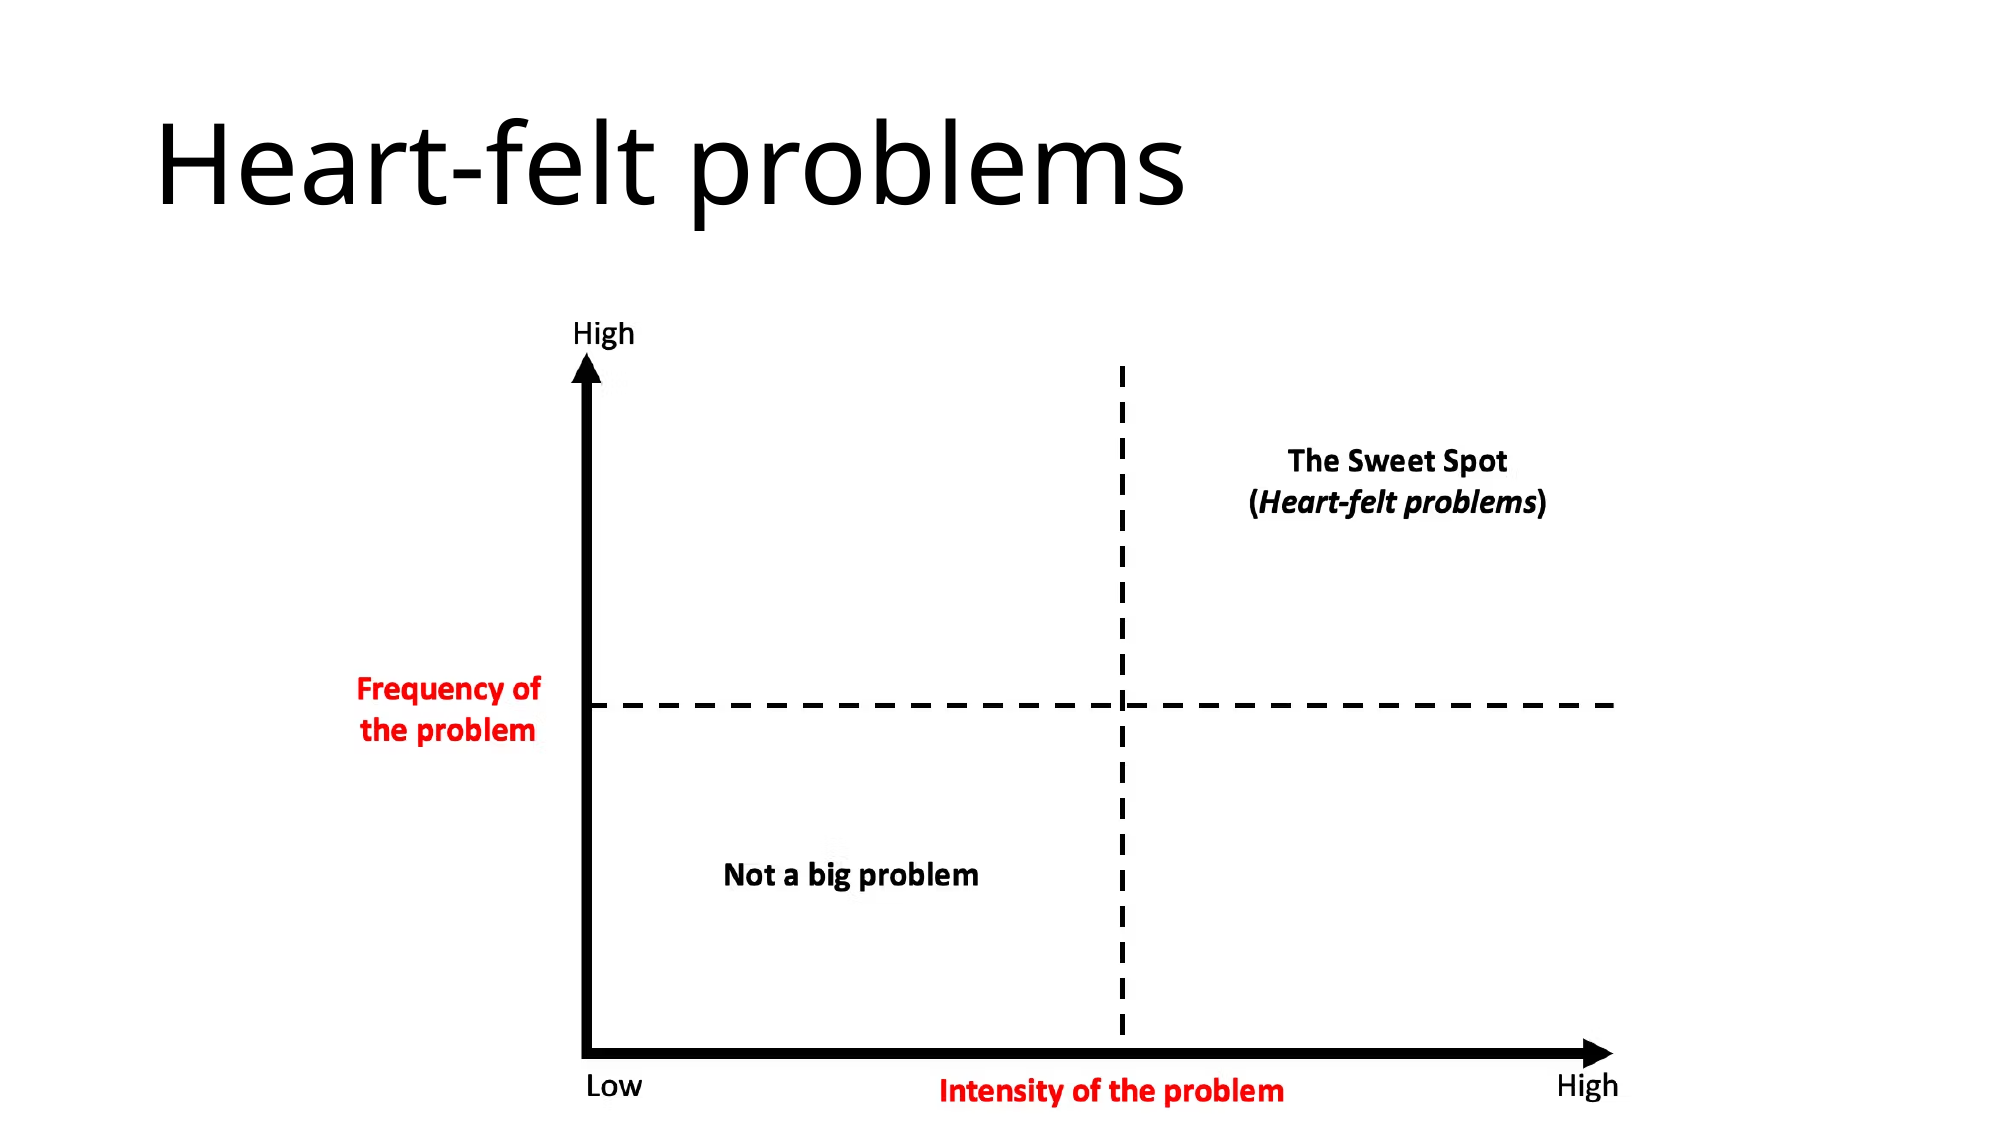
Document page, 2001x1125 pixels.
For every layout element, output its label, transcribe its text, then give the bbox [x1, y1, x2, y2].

picture [324, 322, 1638, 1125]
title Heart-felt problems [137, 59, 1863, 278]
